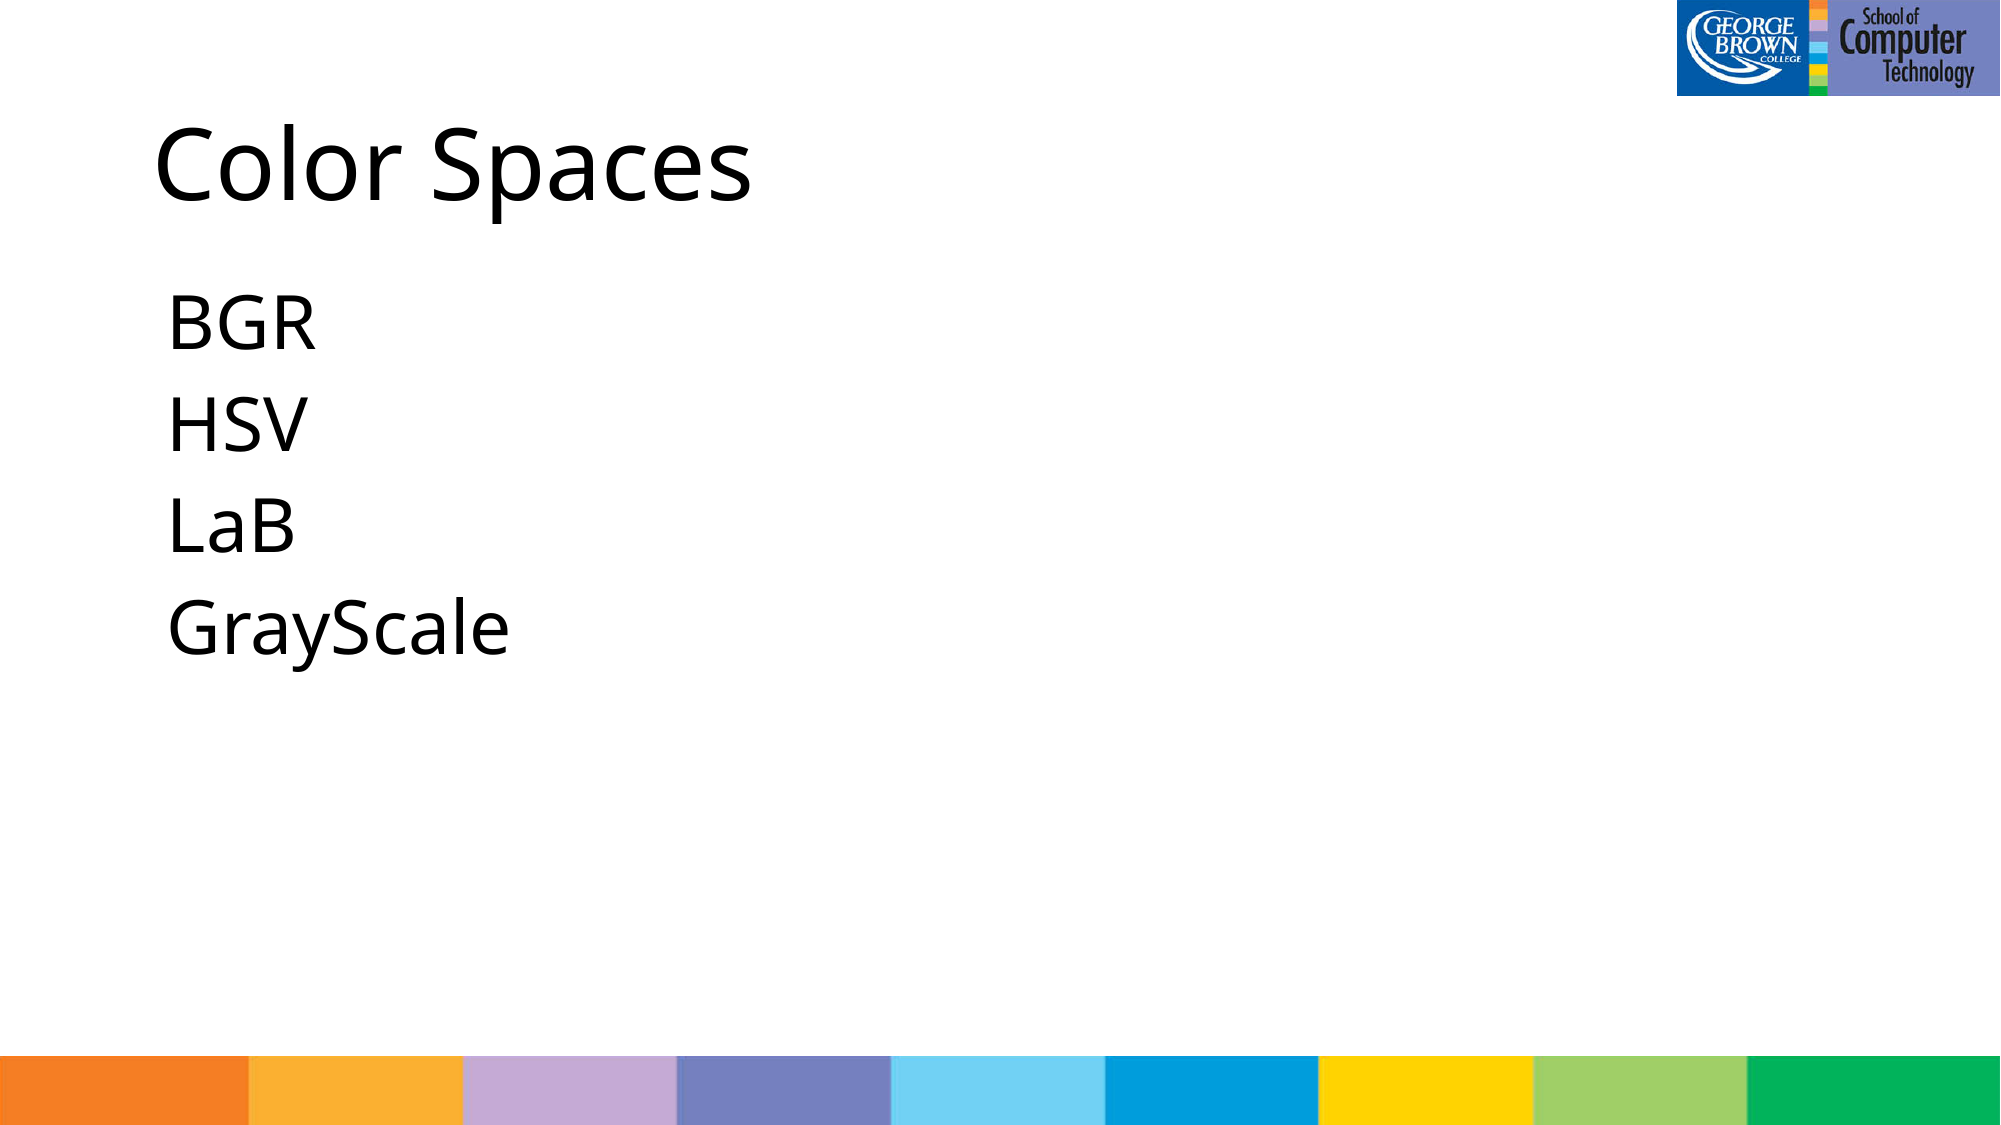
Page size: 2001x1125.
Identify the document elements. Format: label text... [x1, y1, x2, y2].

picture [1677, 0, 2000, 96]
picture [0, 1056, 1105, 1125]
picture [1318, 1056, 2000, 1125]
title Color Spaces [137, 59, 1863, 278]
list BGR HSV LaB GrayScale [151, 277, 1931, 813]
